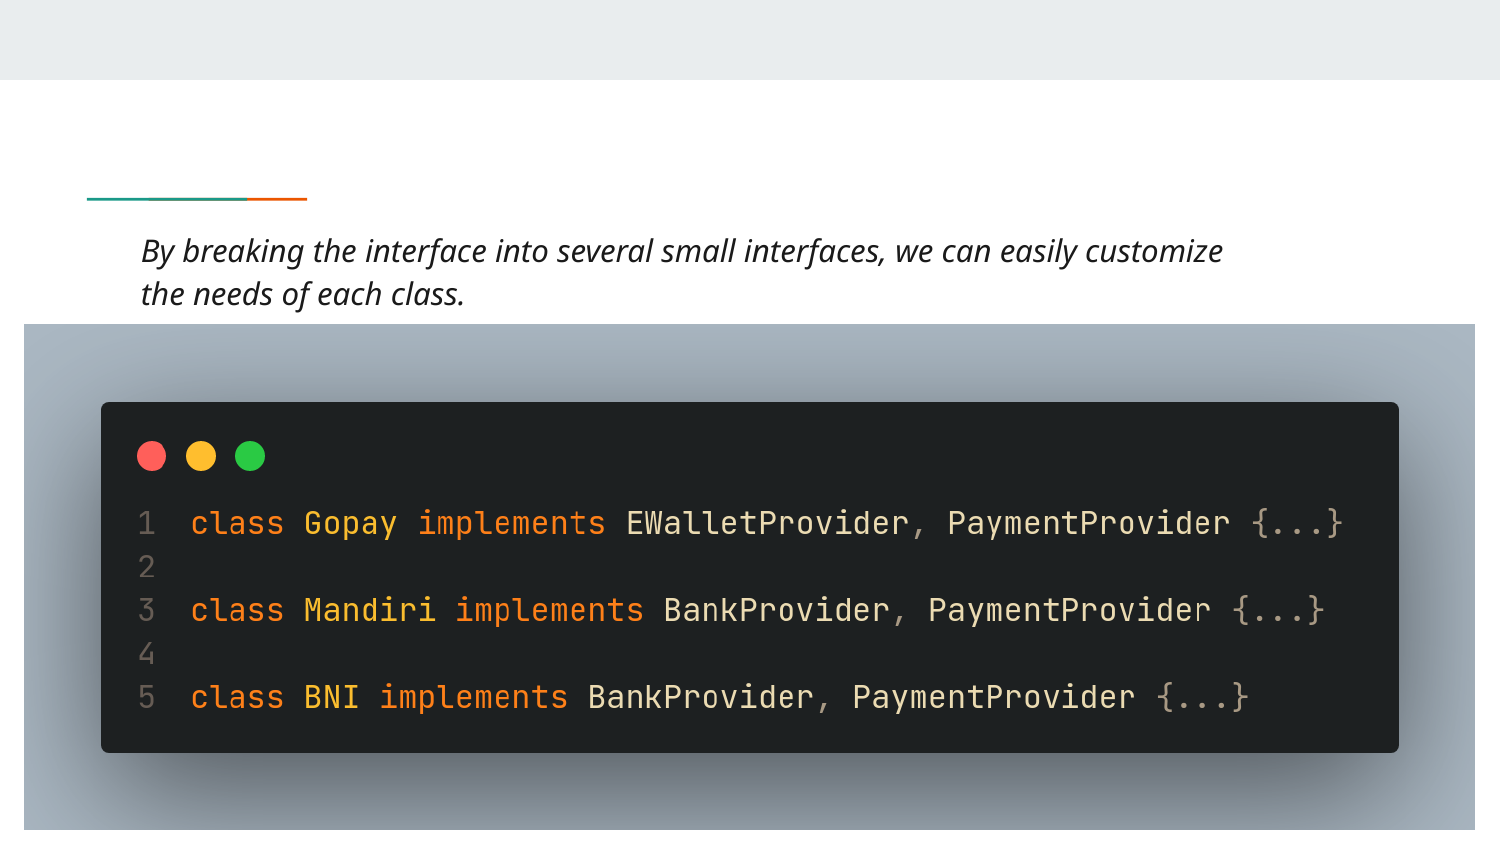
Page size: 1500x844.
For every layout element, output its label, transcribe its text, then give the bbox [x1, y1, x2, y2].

list By breaking the interface into several small interfaces, we can easily customize the needs of each class. [50, 210, 1291, 300]
picture [24, 324, 1476, 830]
